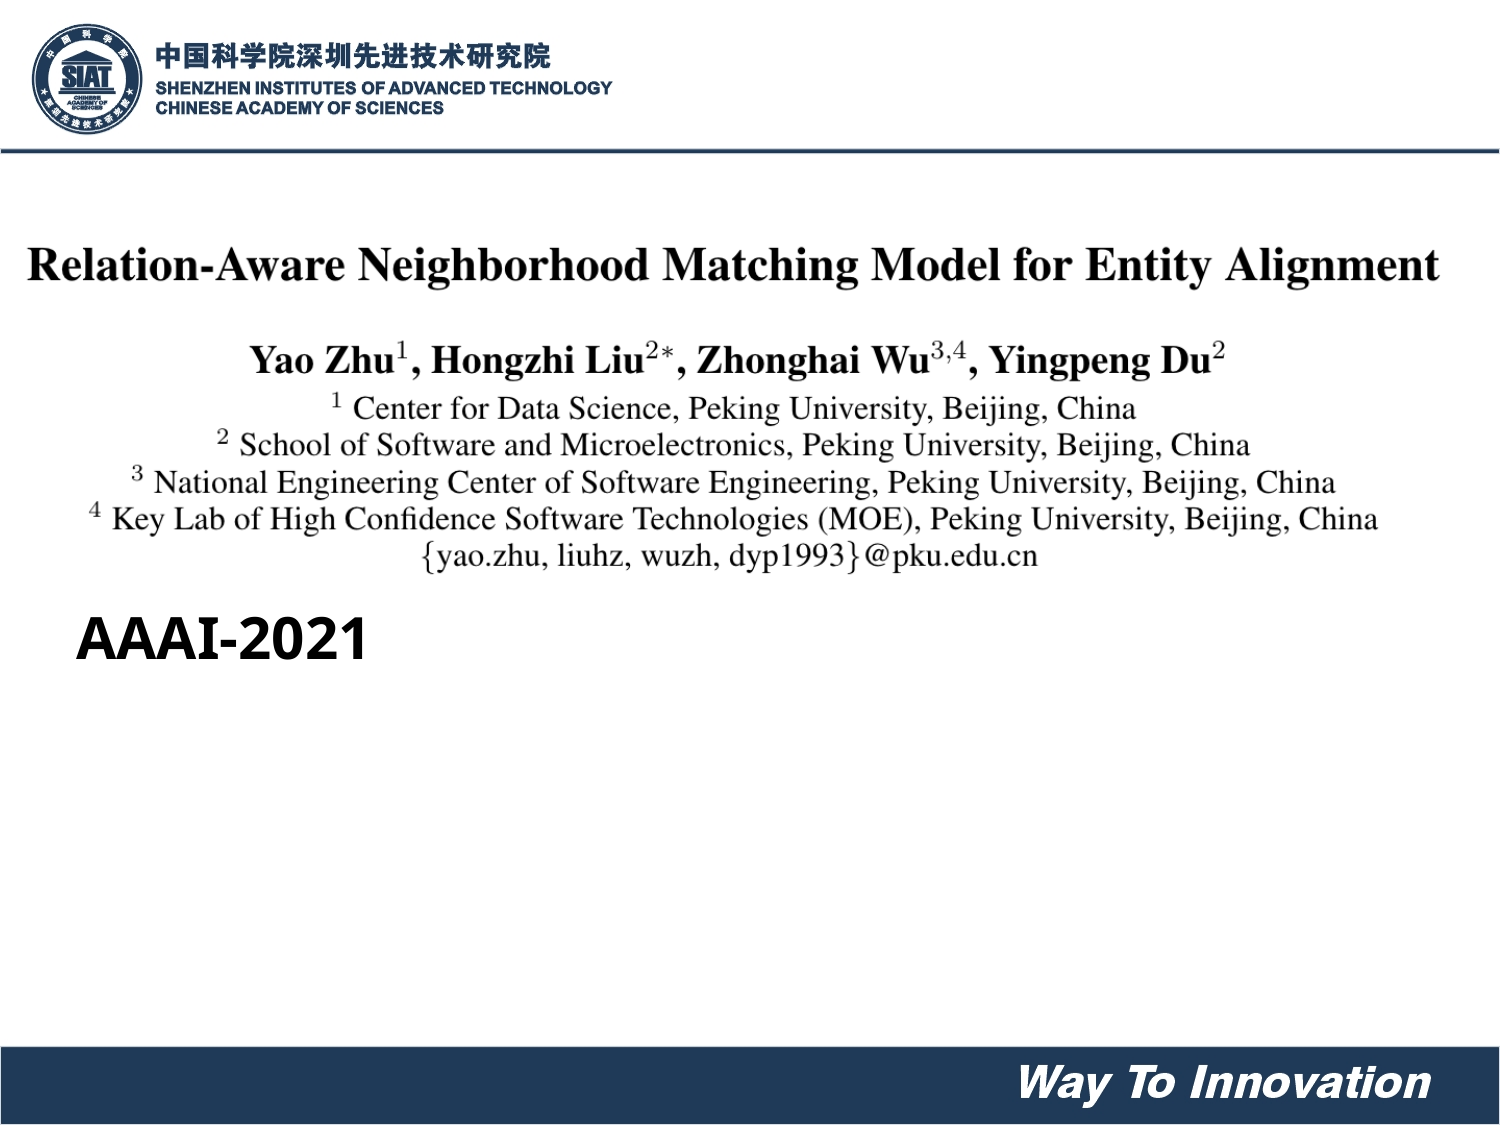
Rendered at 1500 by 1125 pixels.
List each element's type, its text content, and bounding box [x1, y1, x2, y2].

text_box AAAI-2021 [61, 602, 387, 679]
picture [0, 0, 1500, 1125]
